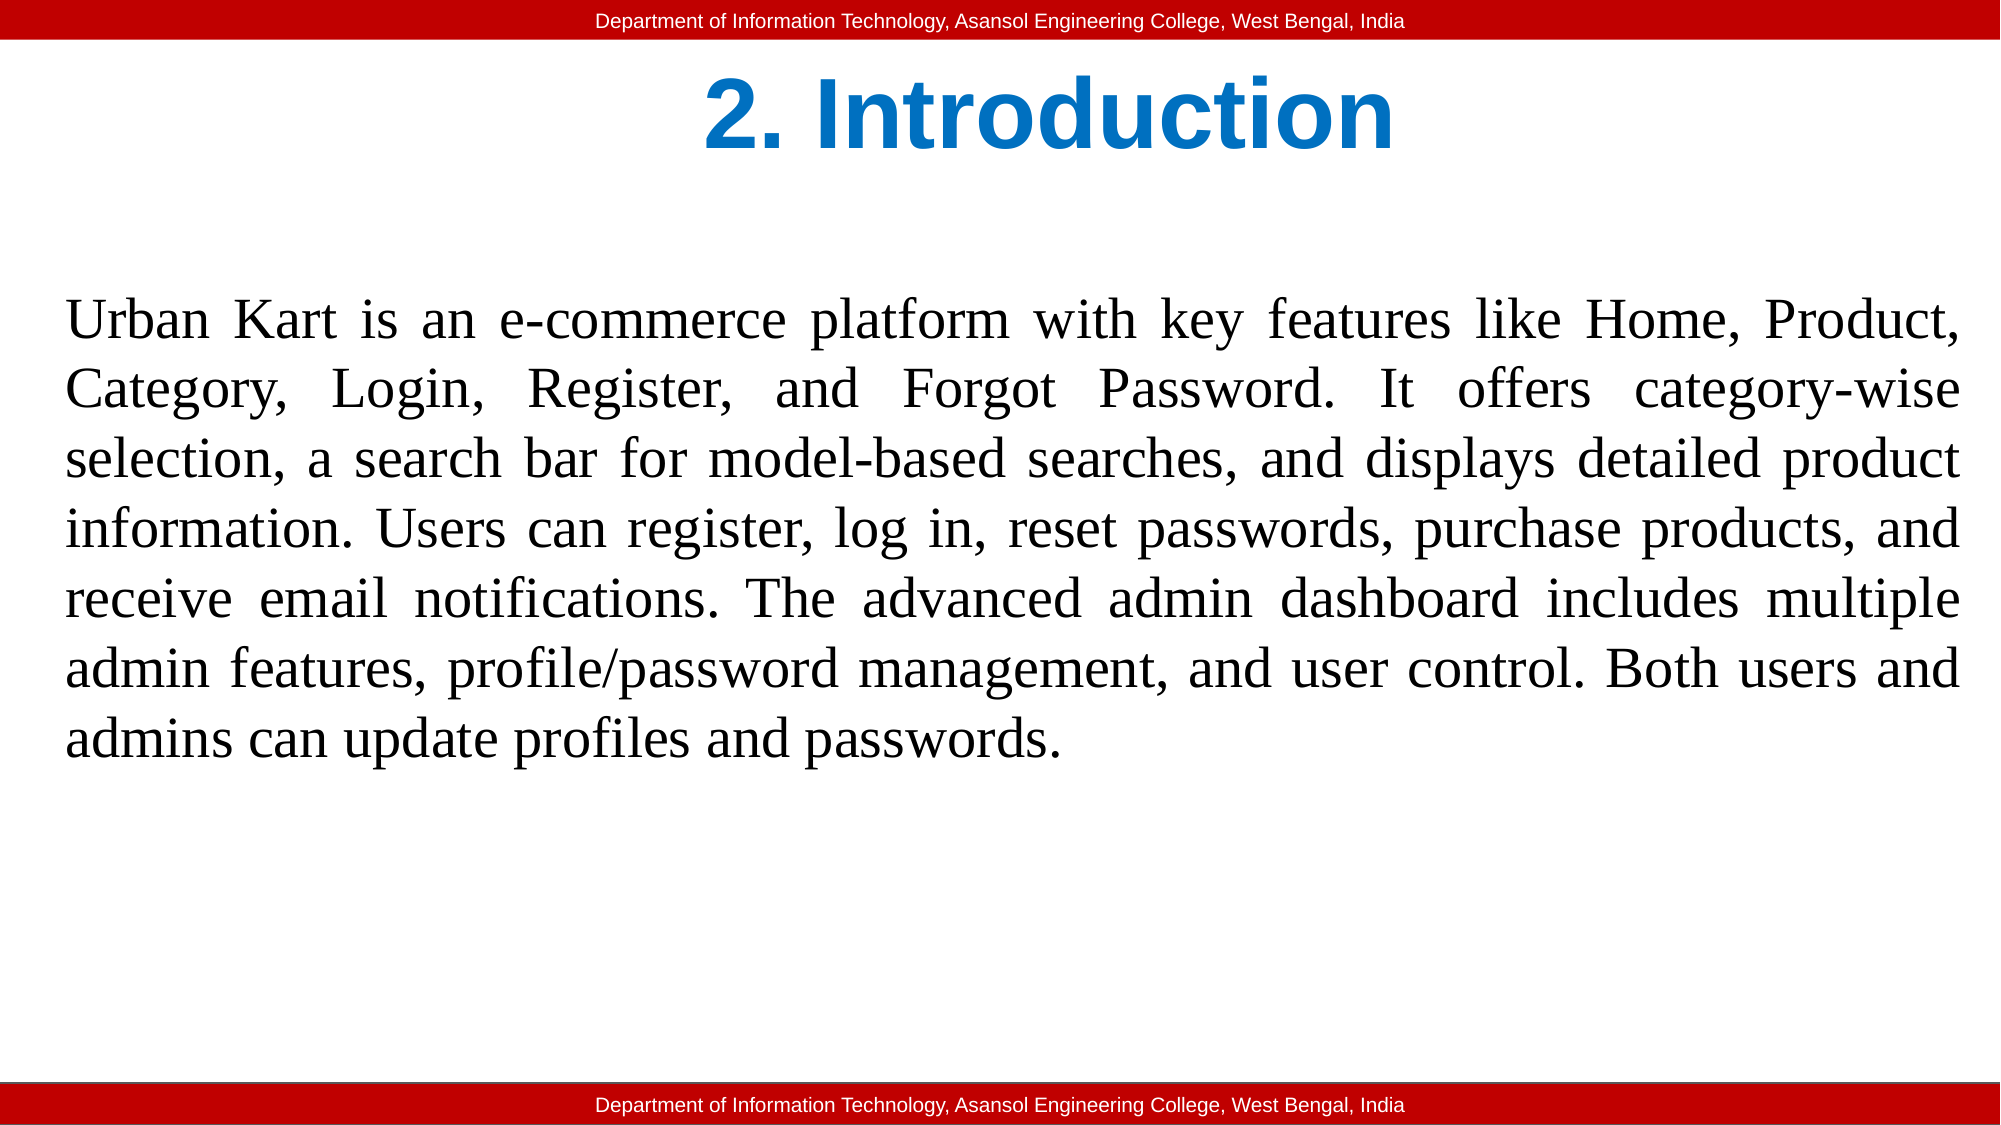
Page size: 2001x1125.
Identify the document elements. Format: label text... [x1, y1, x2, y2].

text_box Department of Information Technology, Asansol Engineering College, West Bengal, India [0, 1084, 2000, 1124]
text_box 2. Introduction [688, 41, 1531, 176]
text_box Department of Information Technology, Asansol Engineering College, West Bengal, India [0, 0, 2000, 40]
text_box Urban Kart is an e-commerce platform with key features like Home, Product, Category, Login, Register, and Forgot Password. It offers category-wise selection, a search bar for model-based searches, and displays detailed product information. Users can register, log in, reset passwords, purchase products, and receive email notifications. The advanced admin dashboard includes multiple admin features, profile/password management, and user control. Both users and admins can update profiles and passwords. [50, 272, 1978, 777]
